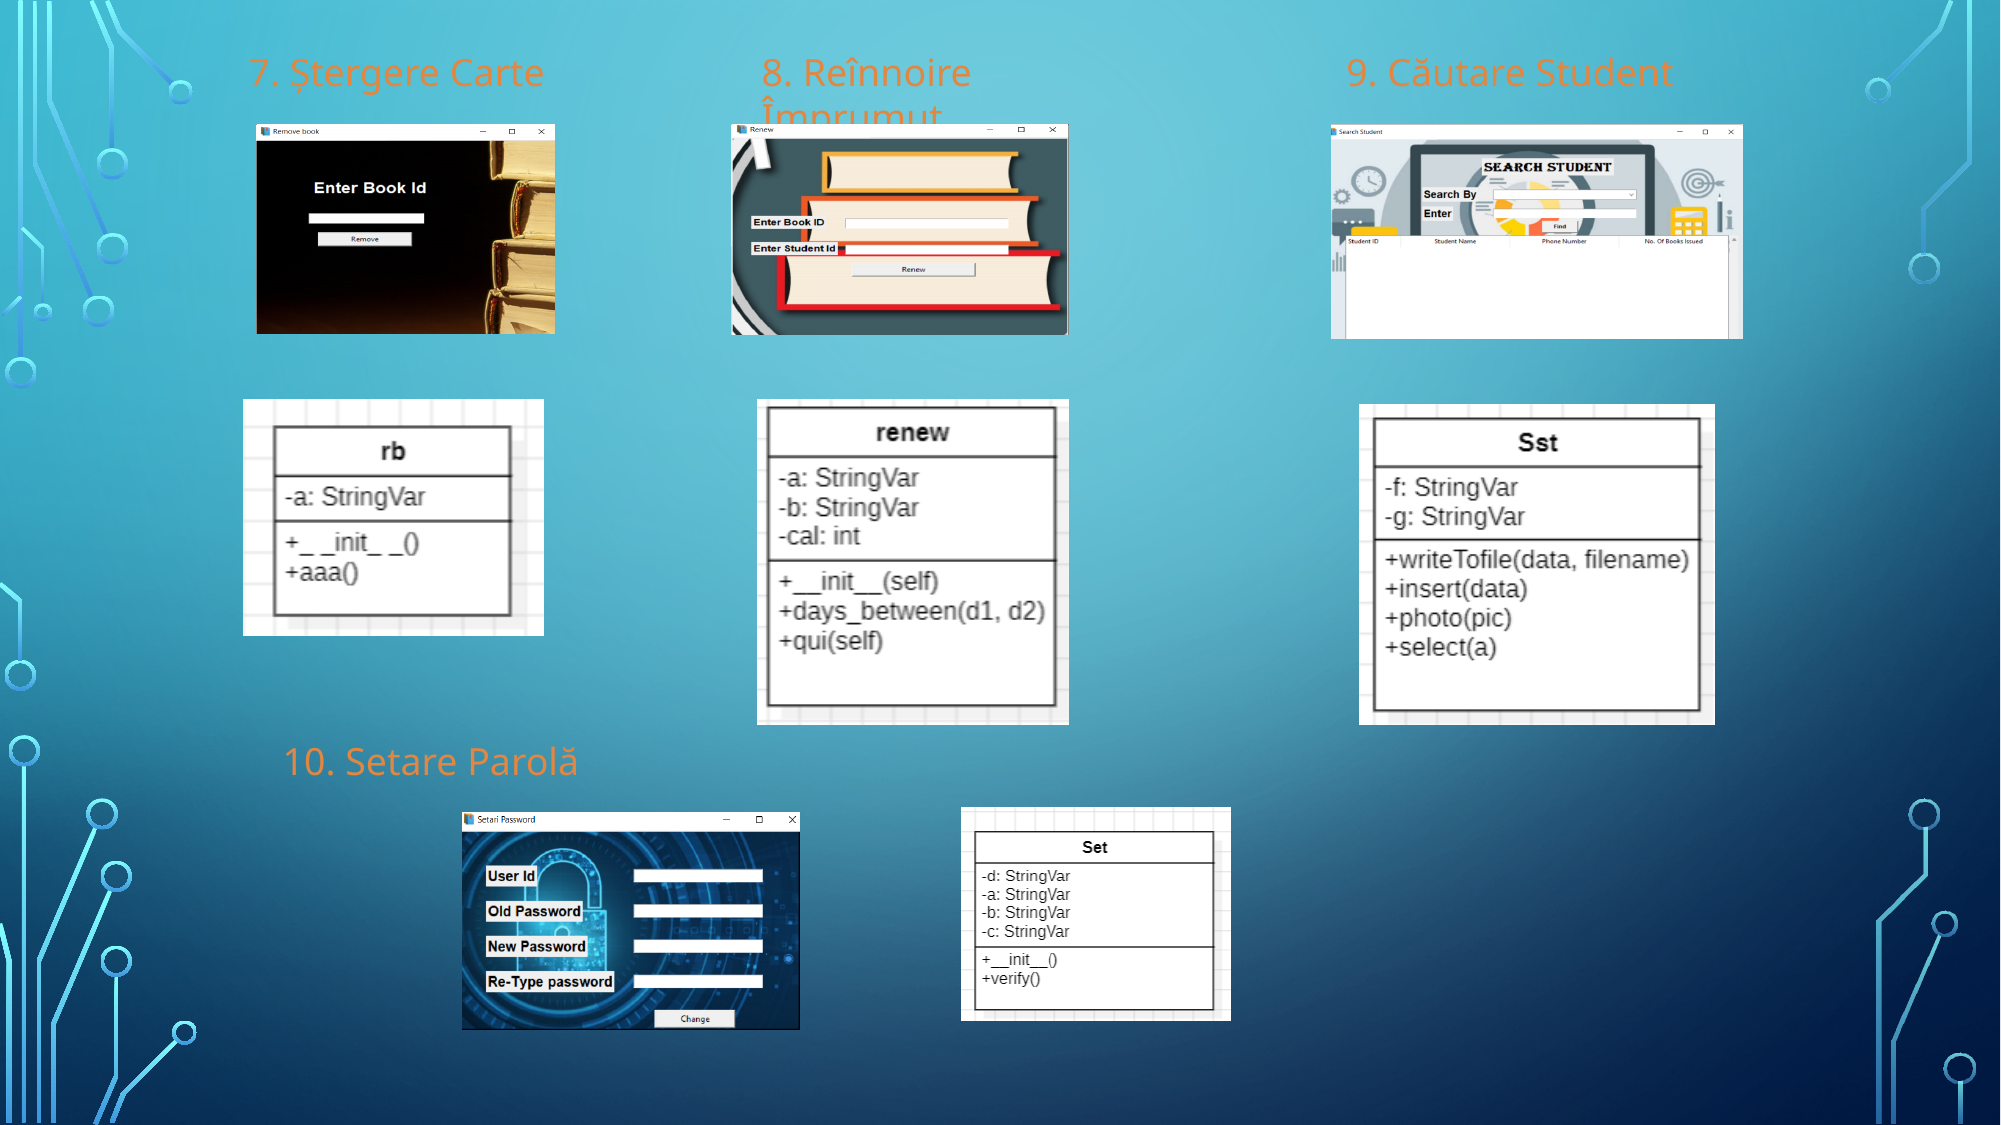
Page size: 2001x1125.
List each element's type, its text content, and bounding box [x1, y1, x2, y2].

picture [961, 806, 1231, 1022]
picture [757, 399, 1069, 726]
picture [1331, 124, 1743, 339]
text_box 7. Ștergere Carte [233, 41, 732, 102]
picture [730, 124, 1069, 335]
picture [1359, 403, 1715, 726]
text_box 8. Reînnoire Împrumut [746, 41, 1176, 147]
text_box 9. Căutare Student [1331, 41, 1743, 102]
text_box 10. Setare Parolă [267, 730, 697, 791]
picture [255, 124, 555, 334]
picture [461, 812, 800, 1031]
picture [243, 399, 545, 637]
